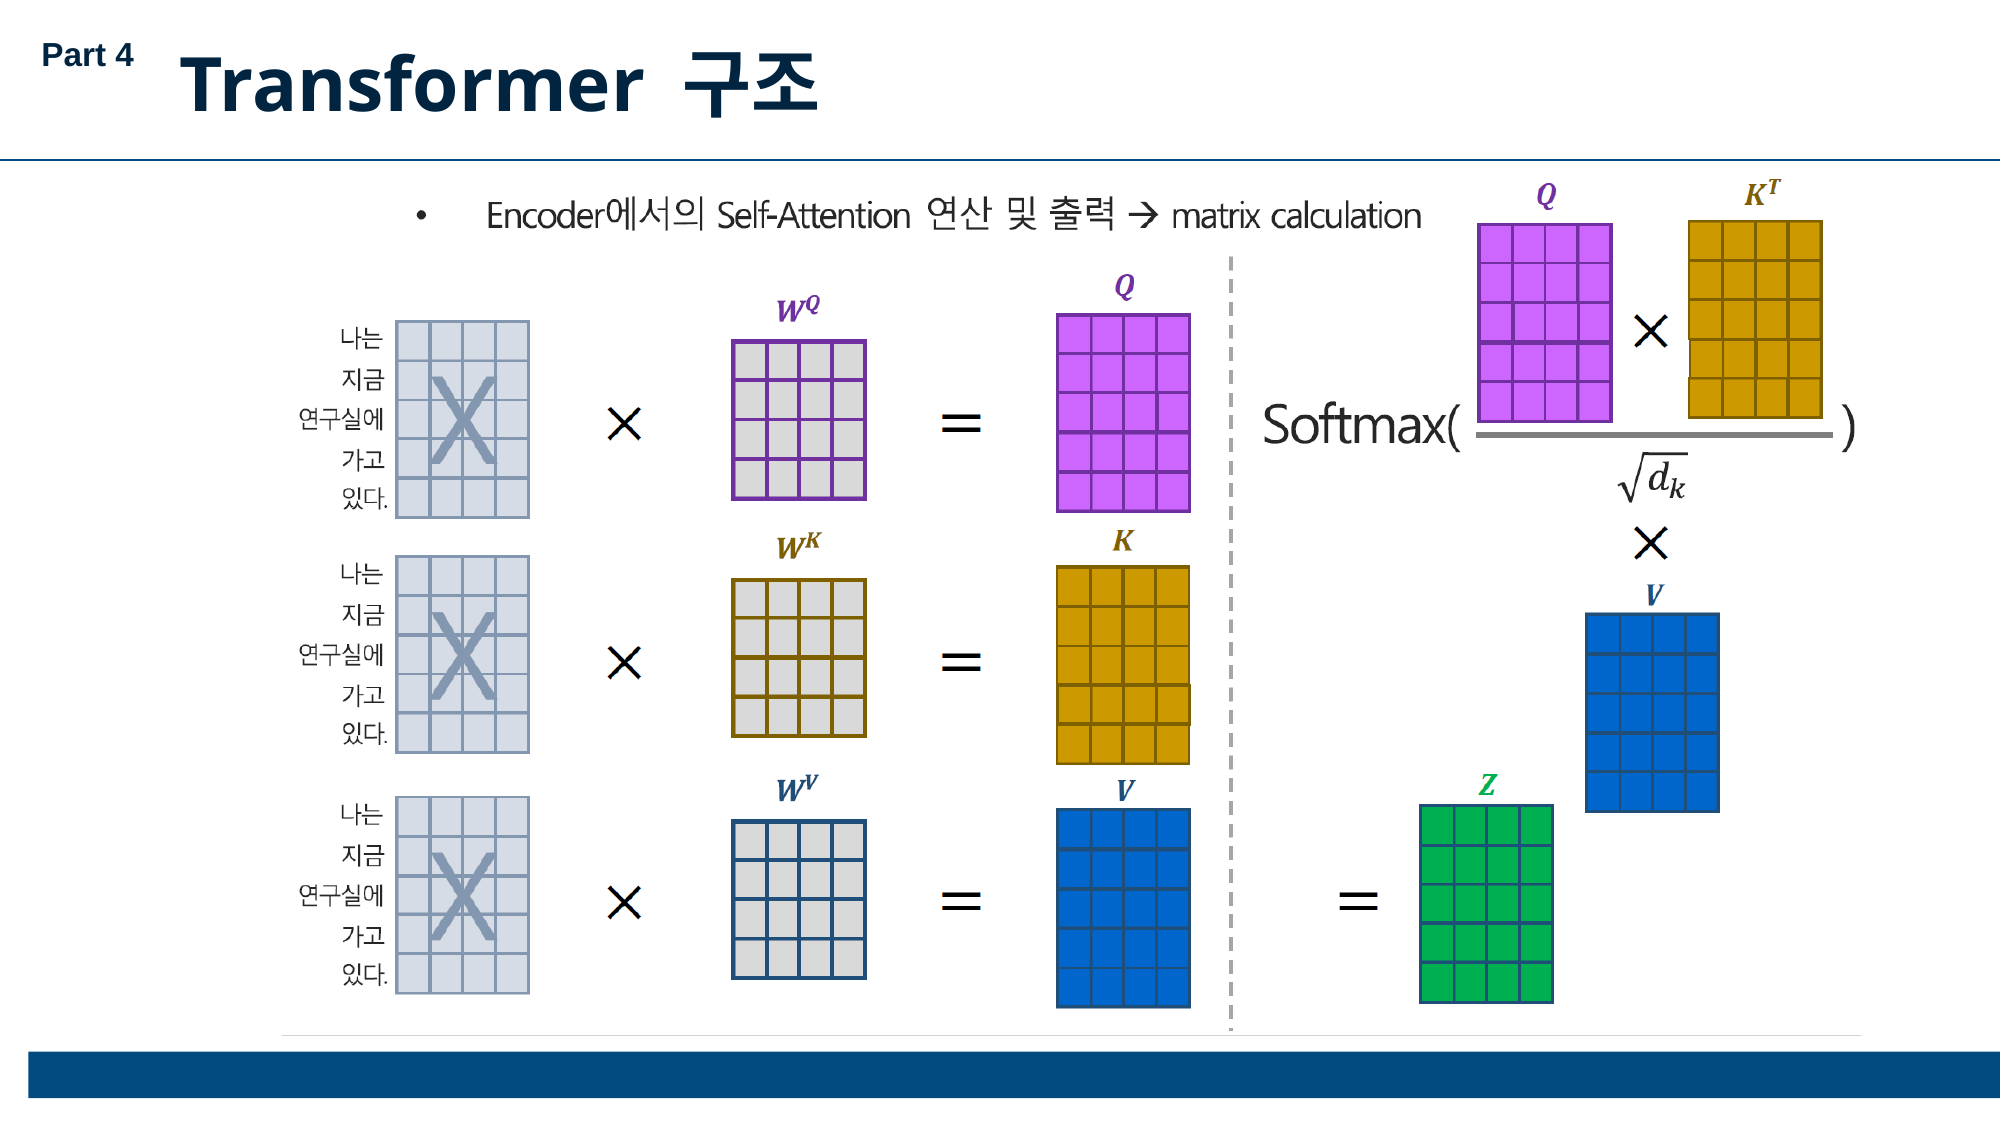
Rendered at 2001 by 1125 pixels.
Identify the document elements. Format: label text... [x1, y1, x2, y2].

text_box Transformer 구조 [165, 28, 866, 134]
text_box Part 4 [26, 26, 165, 81]
picture [282, 167, 1861, 1036]
